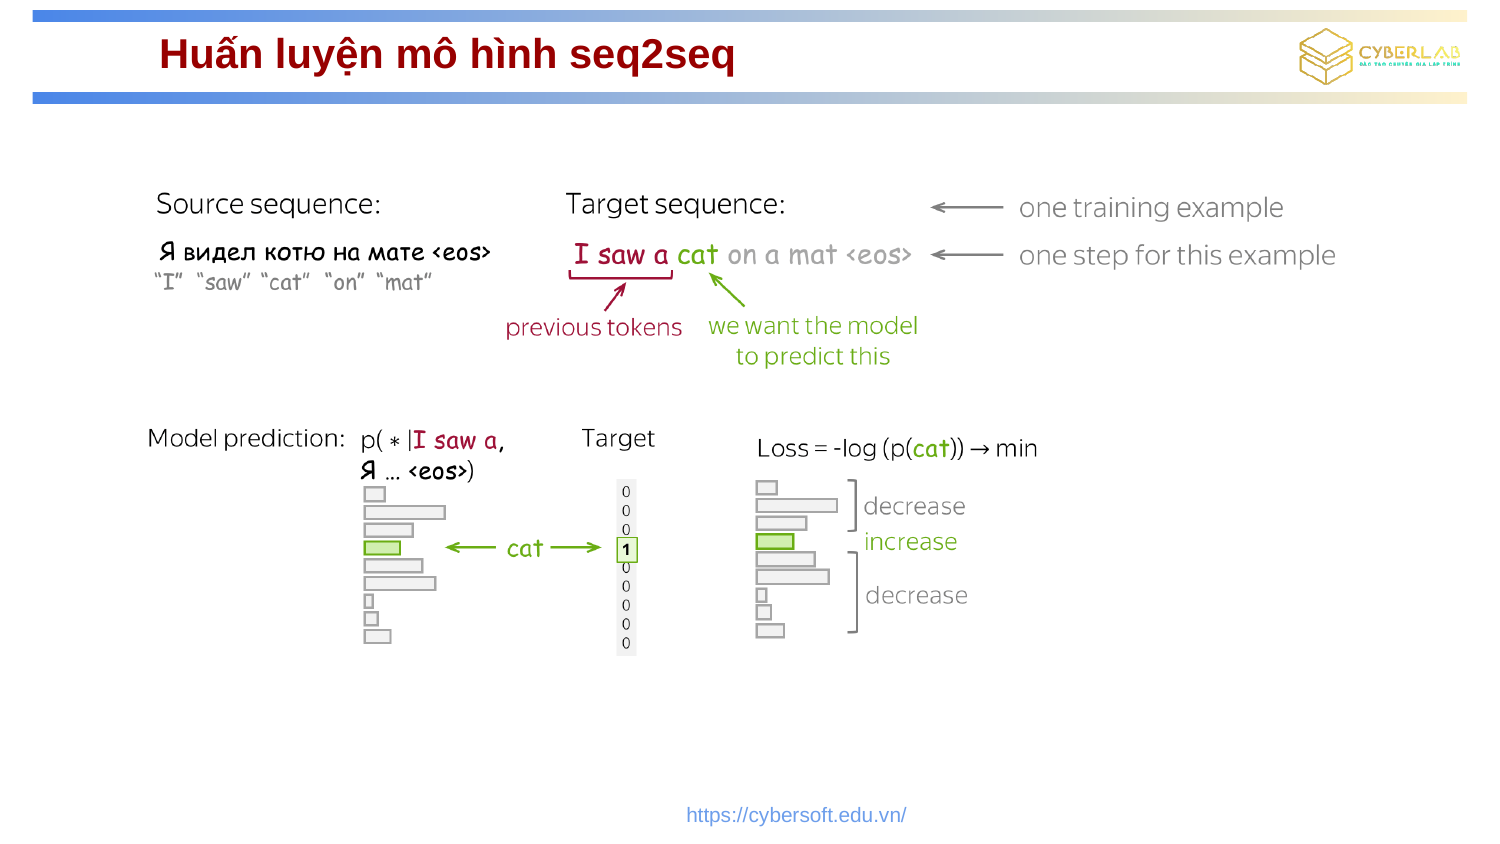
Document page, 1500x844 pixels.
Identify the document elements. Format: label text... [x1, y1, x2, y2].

picture [143, 180, 1343, 664]
picture [1449, 28, 1468, 85]
title Huấn luyện mô hình seq2seq [144, 12, 1449, 93]
